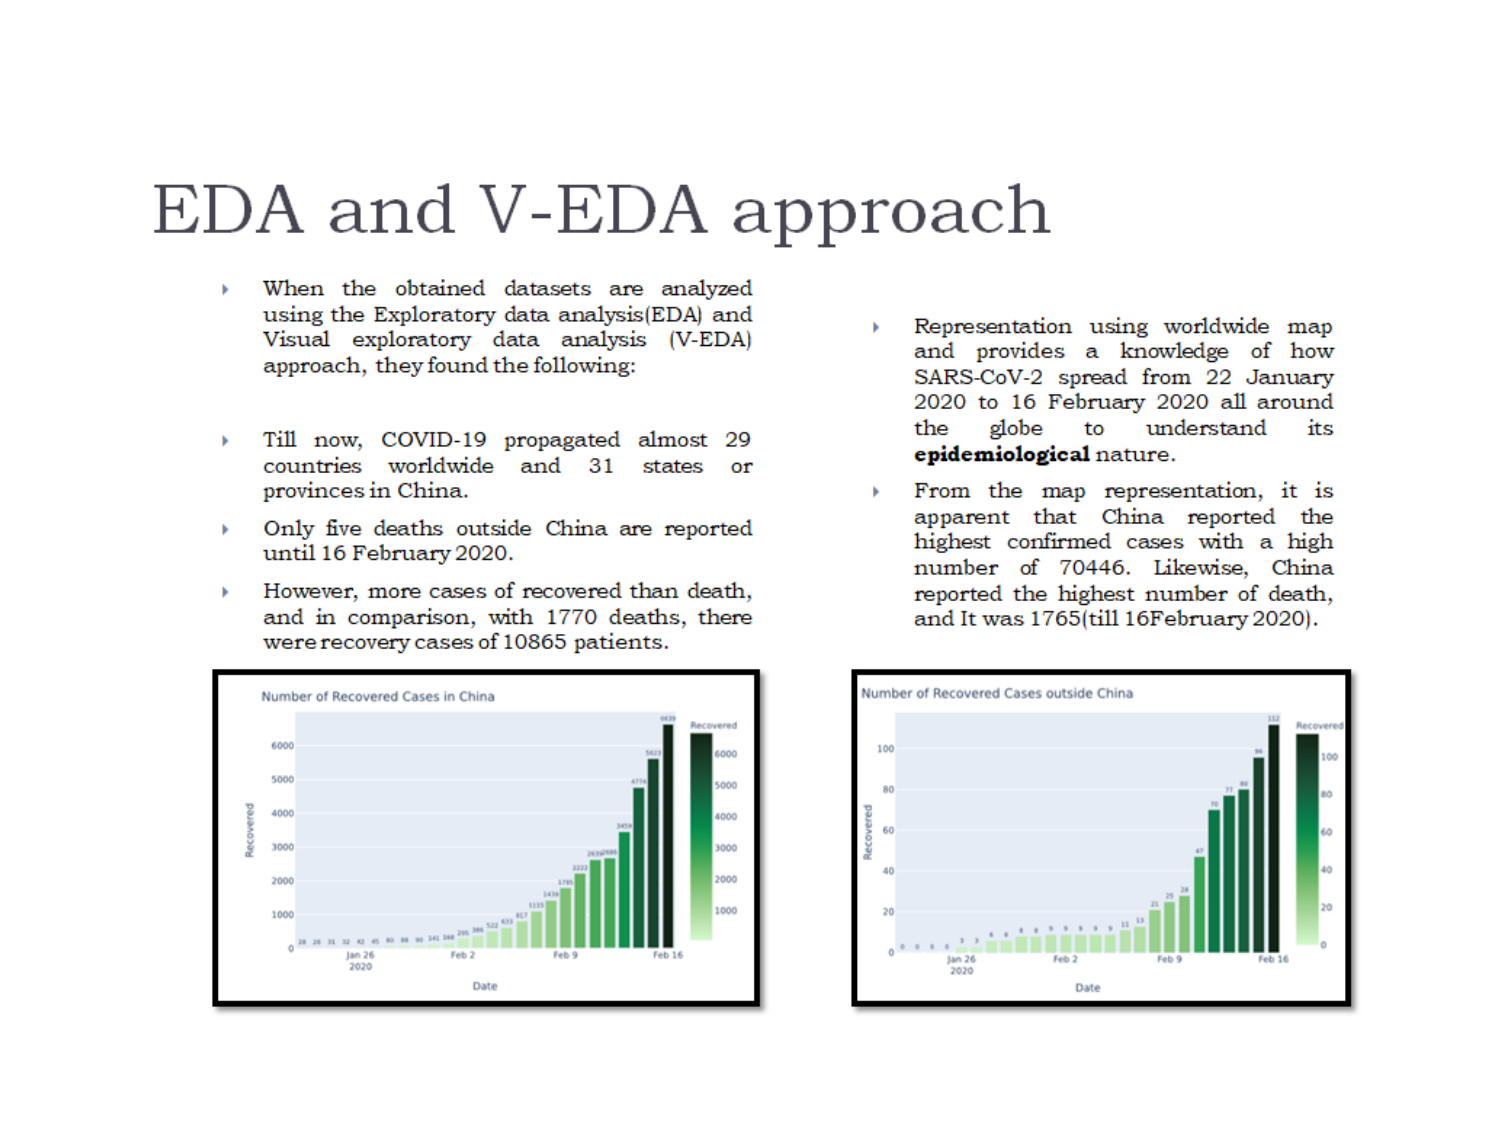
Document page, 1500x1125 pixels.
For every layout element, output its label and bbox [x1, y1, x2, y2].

picture [108, 105, 1392, 1020]
